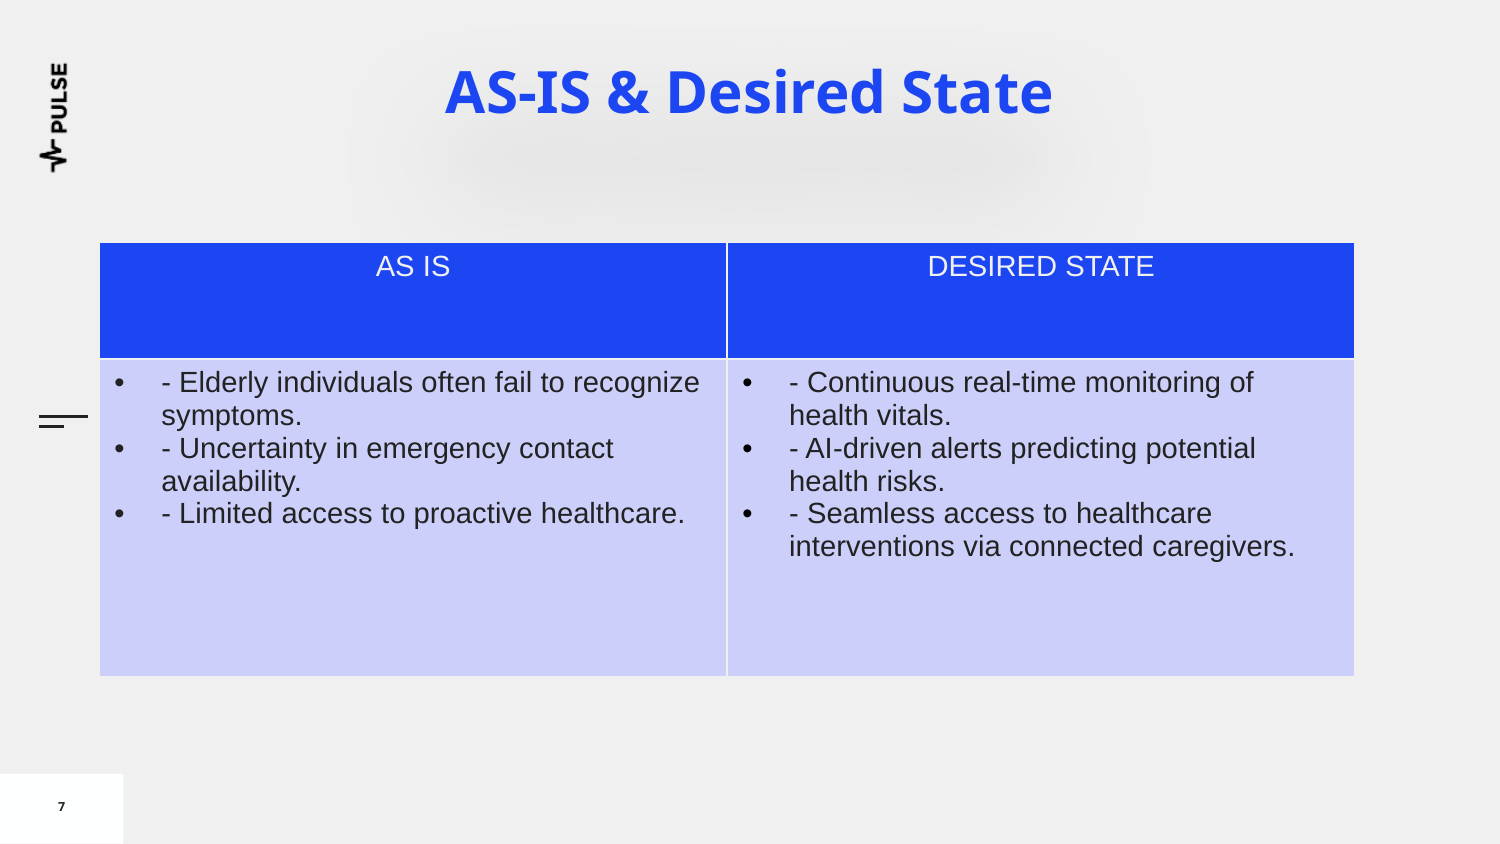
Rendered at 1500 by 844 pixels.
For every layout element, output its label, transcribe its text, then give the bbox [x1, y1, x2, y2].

table_cell - Continuous real-time monitoring of health vitals. - AI-driven alerts predicting potential health risks. - Seamless access to healthcare interventions via connected caregivers. [728, 360, 1354, 676]
picture [18, 34, 100, 190]
table_header DESIRED STATE [728, 243, 1354, 358]
table_header AS IS [100, 243, 726, 358]
table_cell - Elderly individuals often fail to recognize symptoms. - Uncertainty in emergency contact availability. - Limited access to proactive healthcare. [100, 360, 726, 676]
title AS-IS & Desired State [75, 45, 1425, 233]
